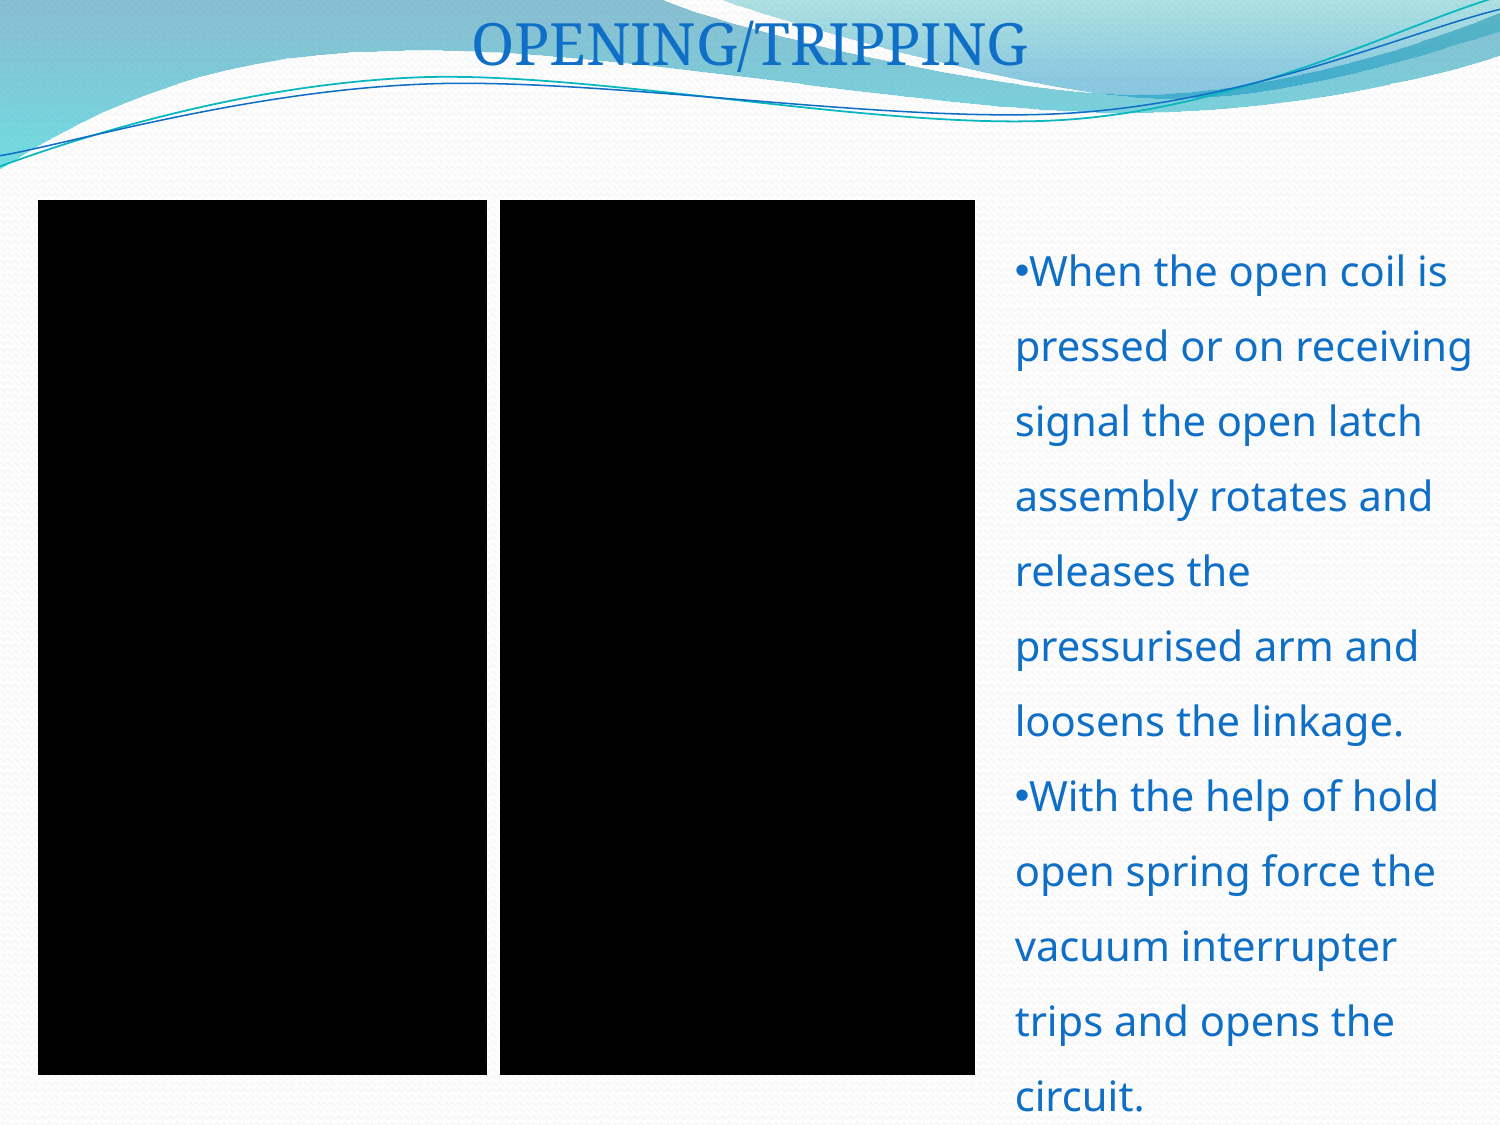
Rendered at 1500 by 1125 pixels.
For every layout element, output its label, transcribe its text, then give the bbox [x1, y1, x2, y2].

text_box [499, 199, 976, 1076]
text_box When the open coil is pressed or on receiving signal the open latch assembly rotates and releases the pressurised arm and loosens the linkage. With the help of hold open spring force the vacuum interrupter trips and opens the circuit. [999, 212, 1500, 1125]
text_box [37, 199, 488, 1076]
text_box OPENING/TRIPPING [0, 0, 1500, 85]
